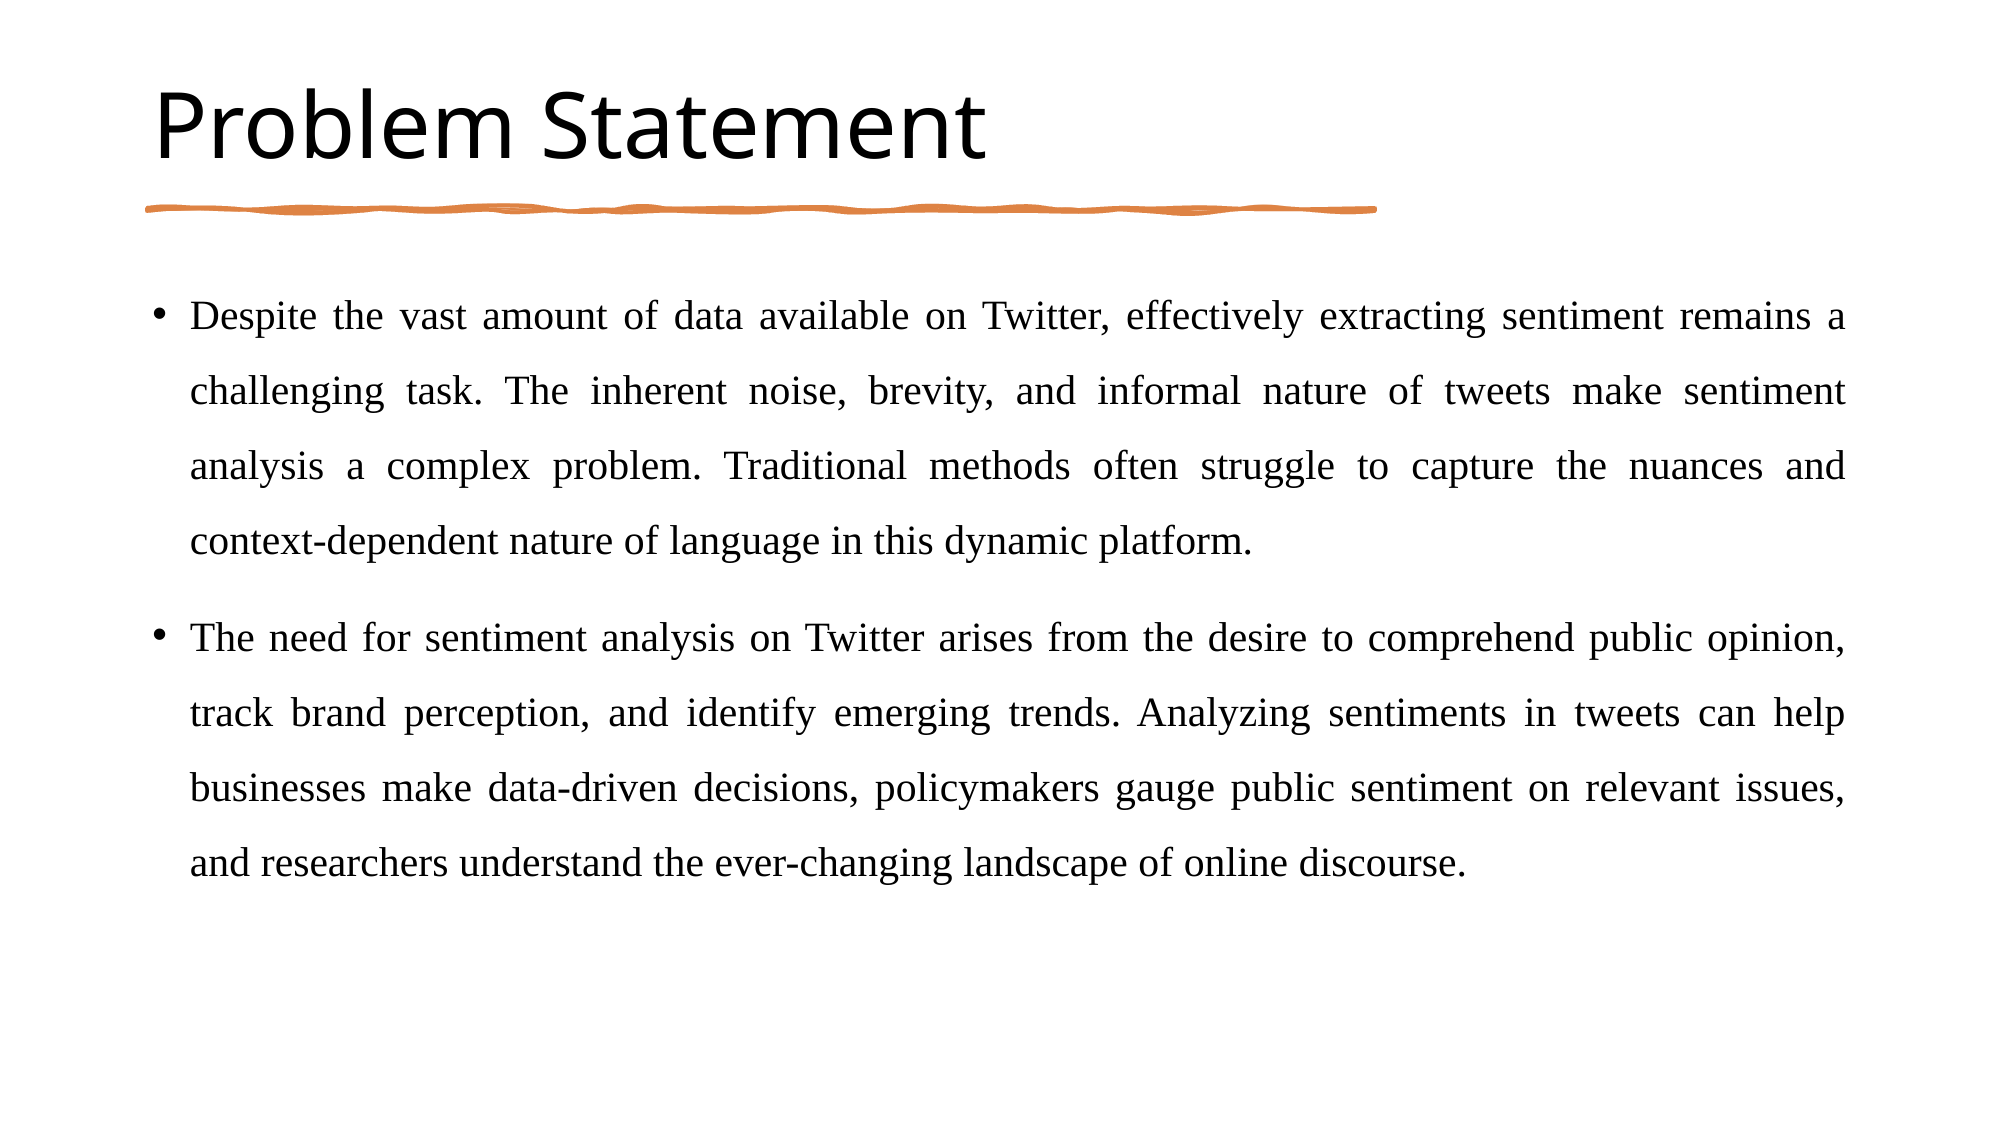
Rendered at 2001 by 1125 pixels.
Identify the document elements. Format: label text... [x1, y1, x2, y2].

list Despite the vast amount of data available on Twitter, effectively extracting sentiment remains a challenging task. The inherent noise, brevity, and informal nature of tweets make sentiment analysis a complex problem. Traditional methods often struggle to capture the nuances and context-dependent nature of language in this dynamic platform. The need for sentiment analysis on Twitter arises from the desire to comprehend public opinion, track brand perception, and identify emerging trends. Analyzing sentiments in tweets can help businesses make data-driven decisions, policymakers gauge public sentiment on relevant issues, and researchers understand the ever-changing landscape of online discourse. [137, 255, 1863, 1014]
title Problem Statement [137, 59, 1863, 199]
picture [128, 169, 1404, 232]
